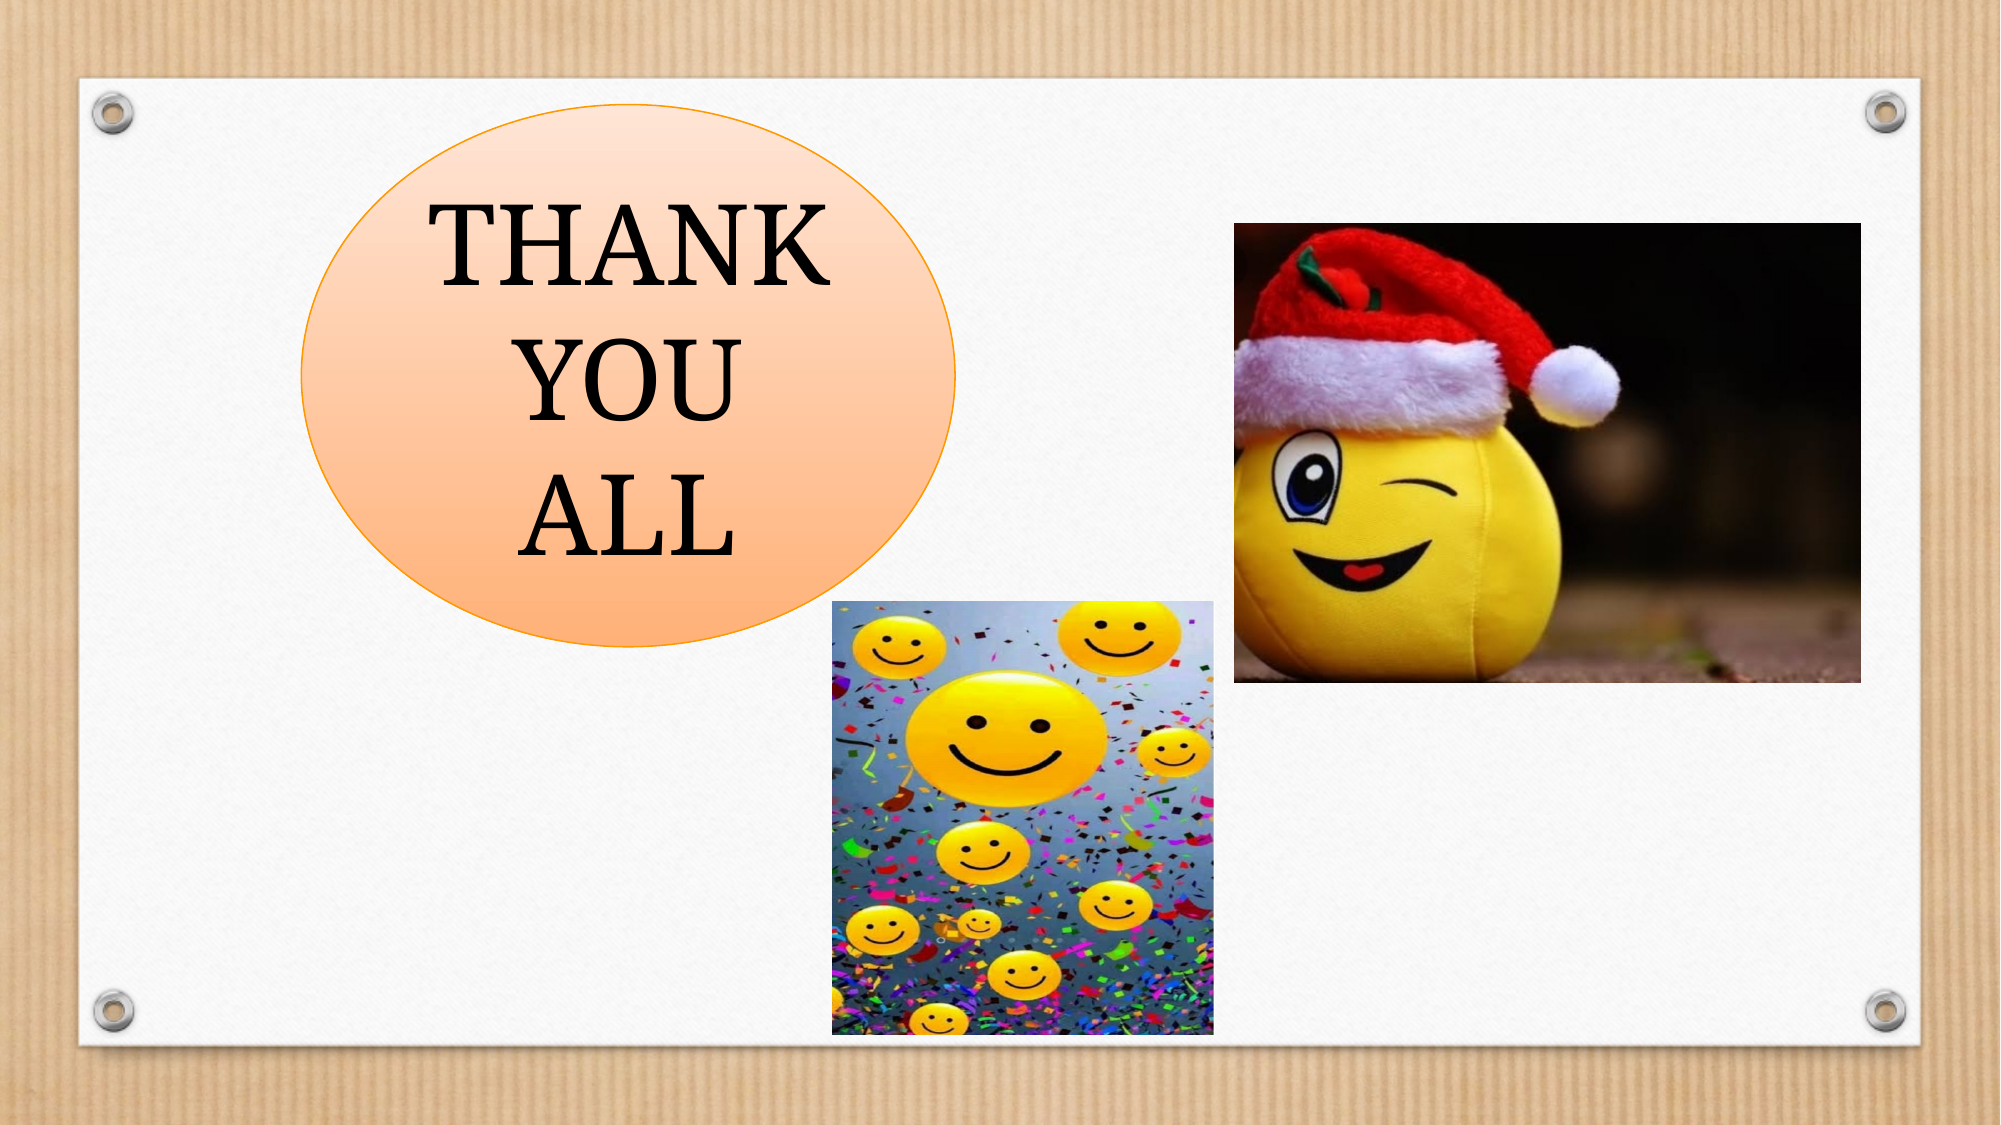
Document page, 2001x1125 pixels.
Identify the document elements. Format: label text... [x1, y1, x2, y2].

picture [0, 0, 2001, 1125]
text_box THANK YOU ALL [300, 103, 956, 648]
